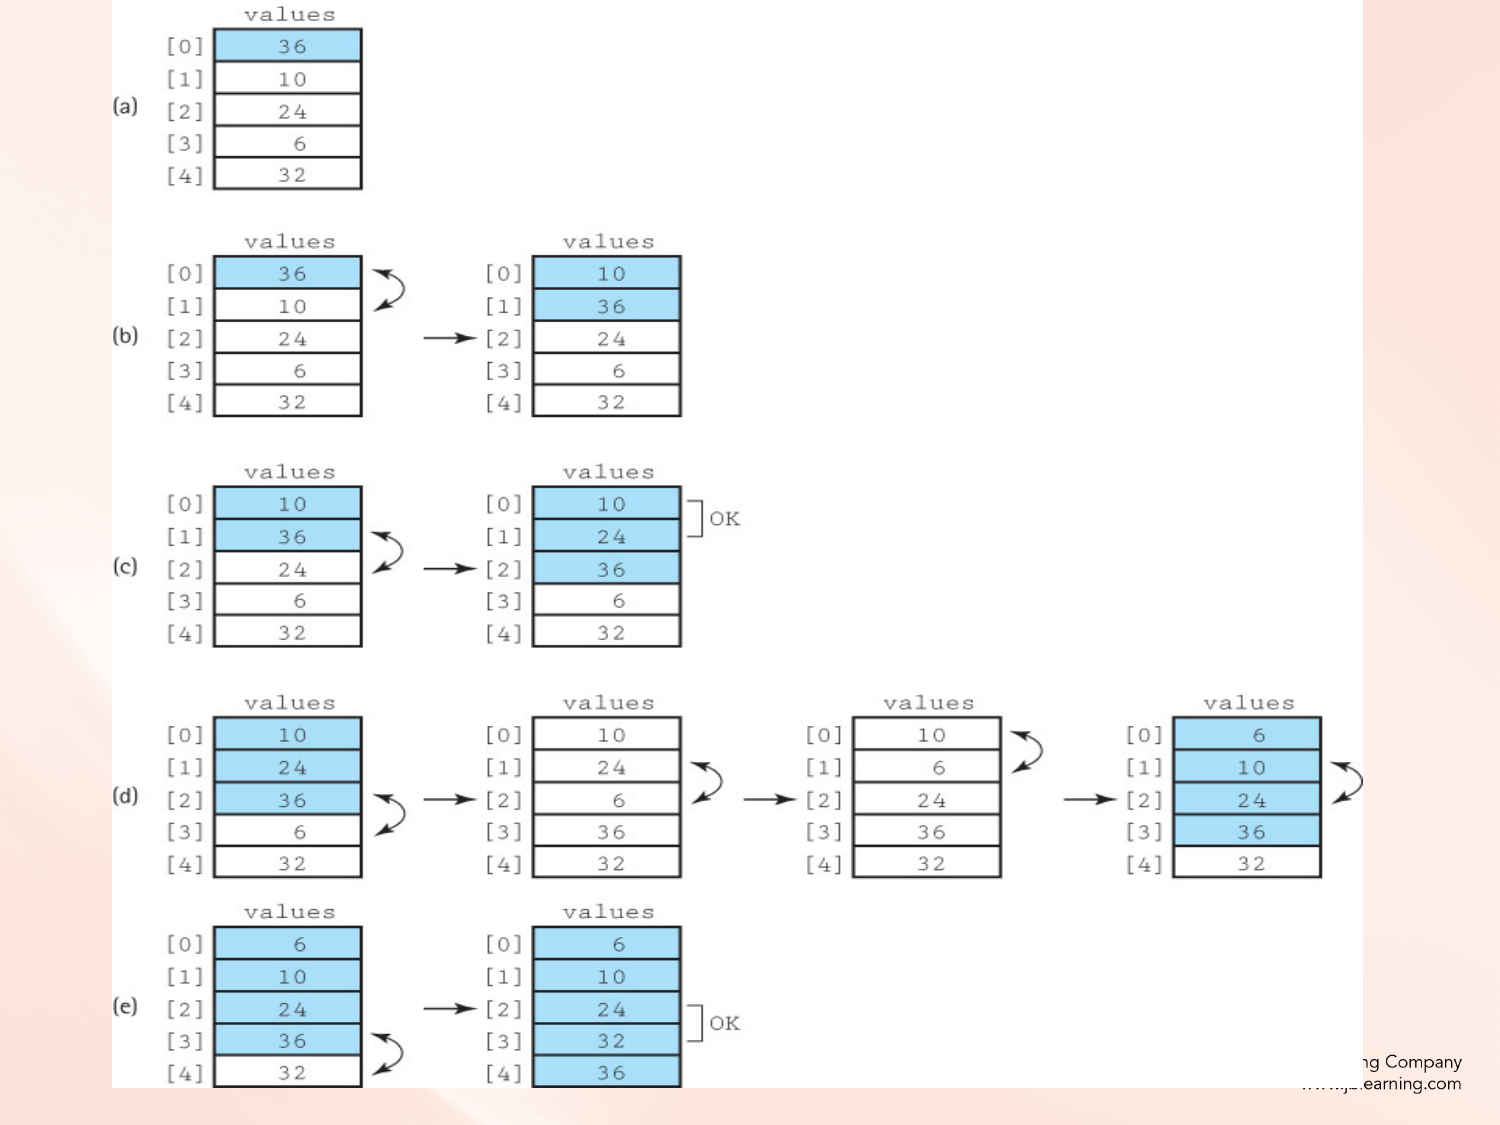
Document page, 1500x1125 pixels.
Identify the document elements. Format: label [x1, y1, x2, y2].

picture [0, 0, 1500, 1125]
list [112, 0, 1363, 1088]
